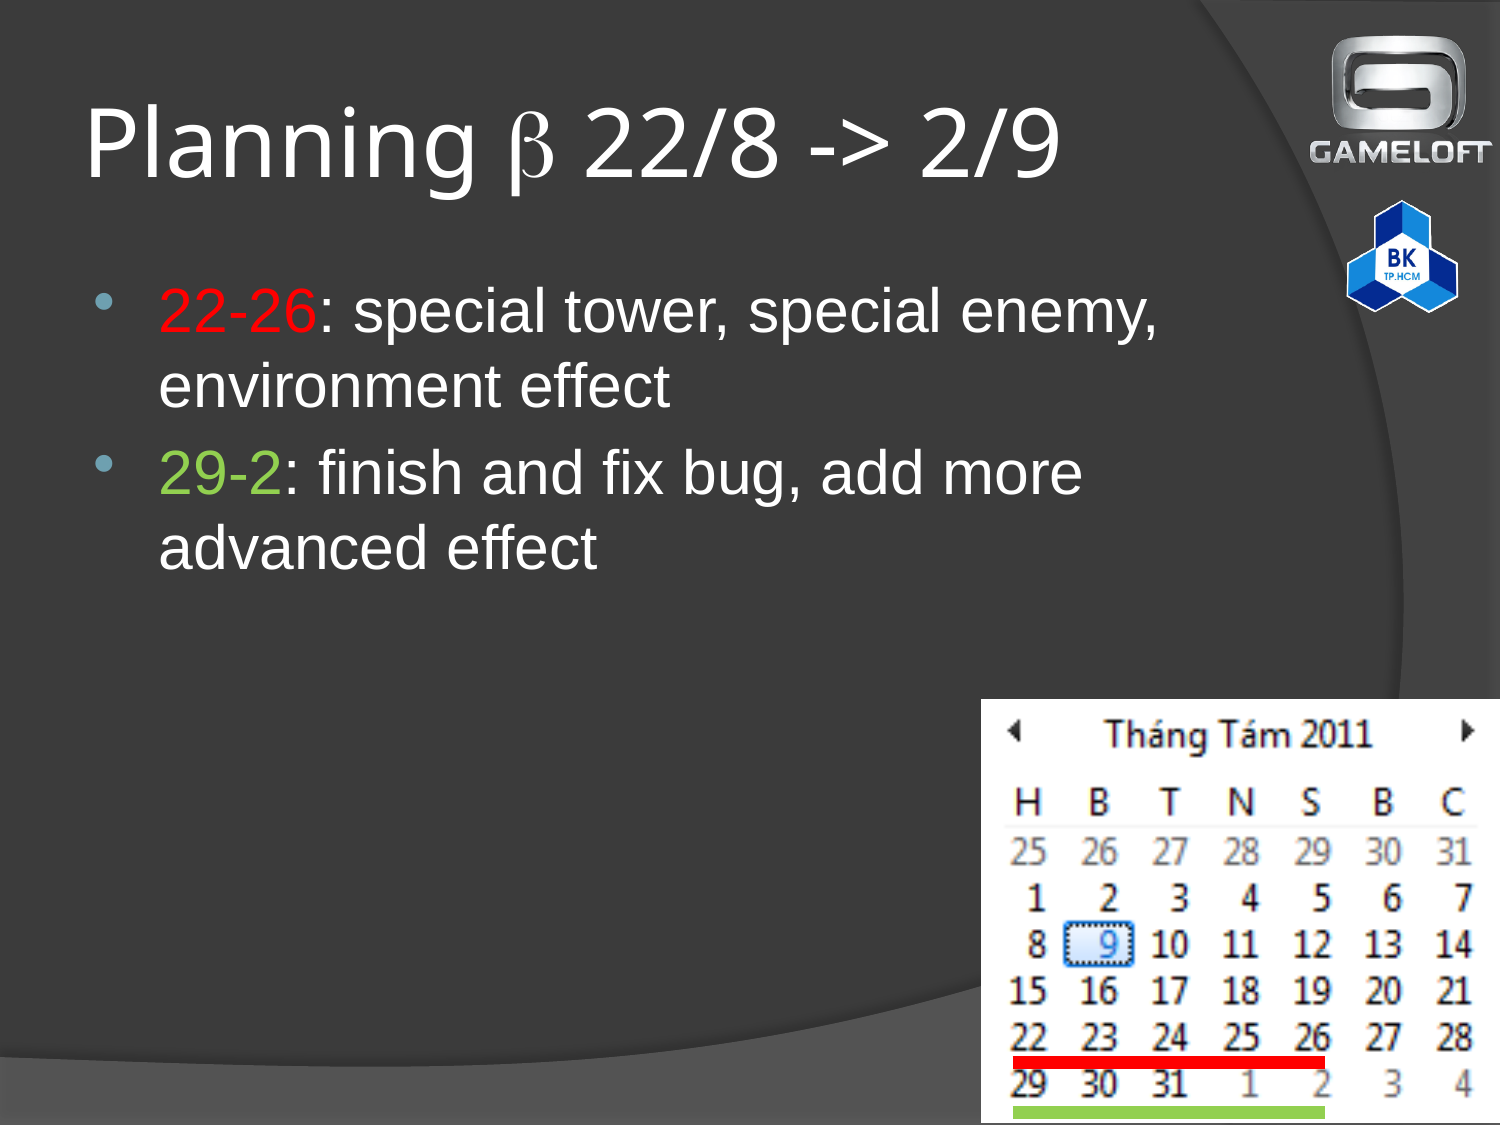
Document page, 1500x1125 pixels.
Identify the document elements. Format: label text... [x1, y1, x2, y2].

picture [1303, 24, 1500, 176]
picture [1345, 199, 1459, 313]
list 22-26: special tower, special enemy, environment effect 29-2: finish and fix bug, add more advanced effect [75, 262, 1300, 1005]
title Planning  22/8 -> 2/9 [75, 45, 1300, 233]
picture [980, 699, 1500, 1124]
